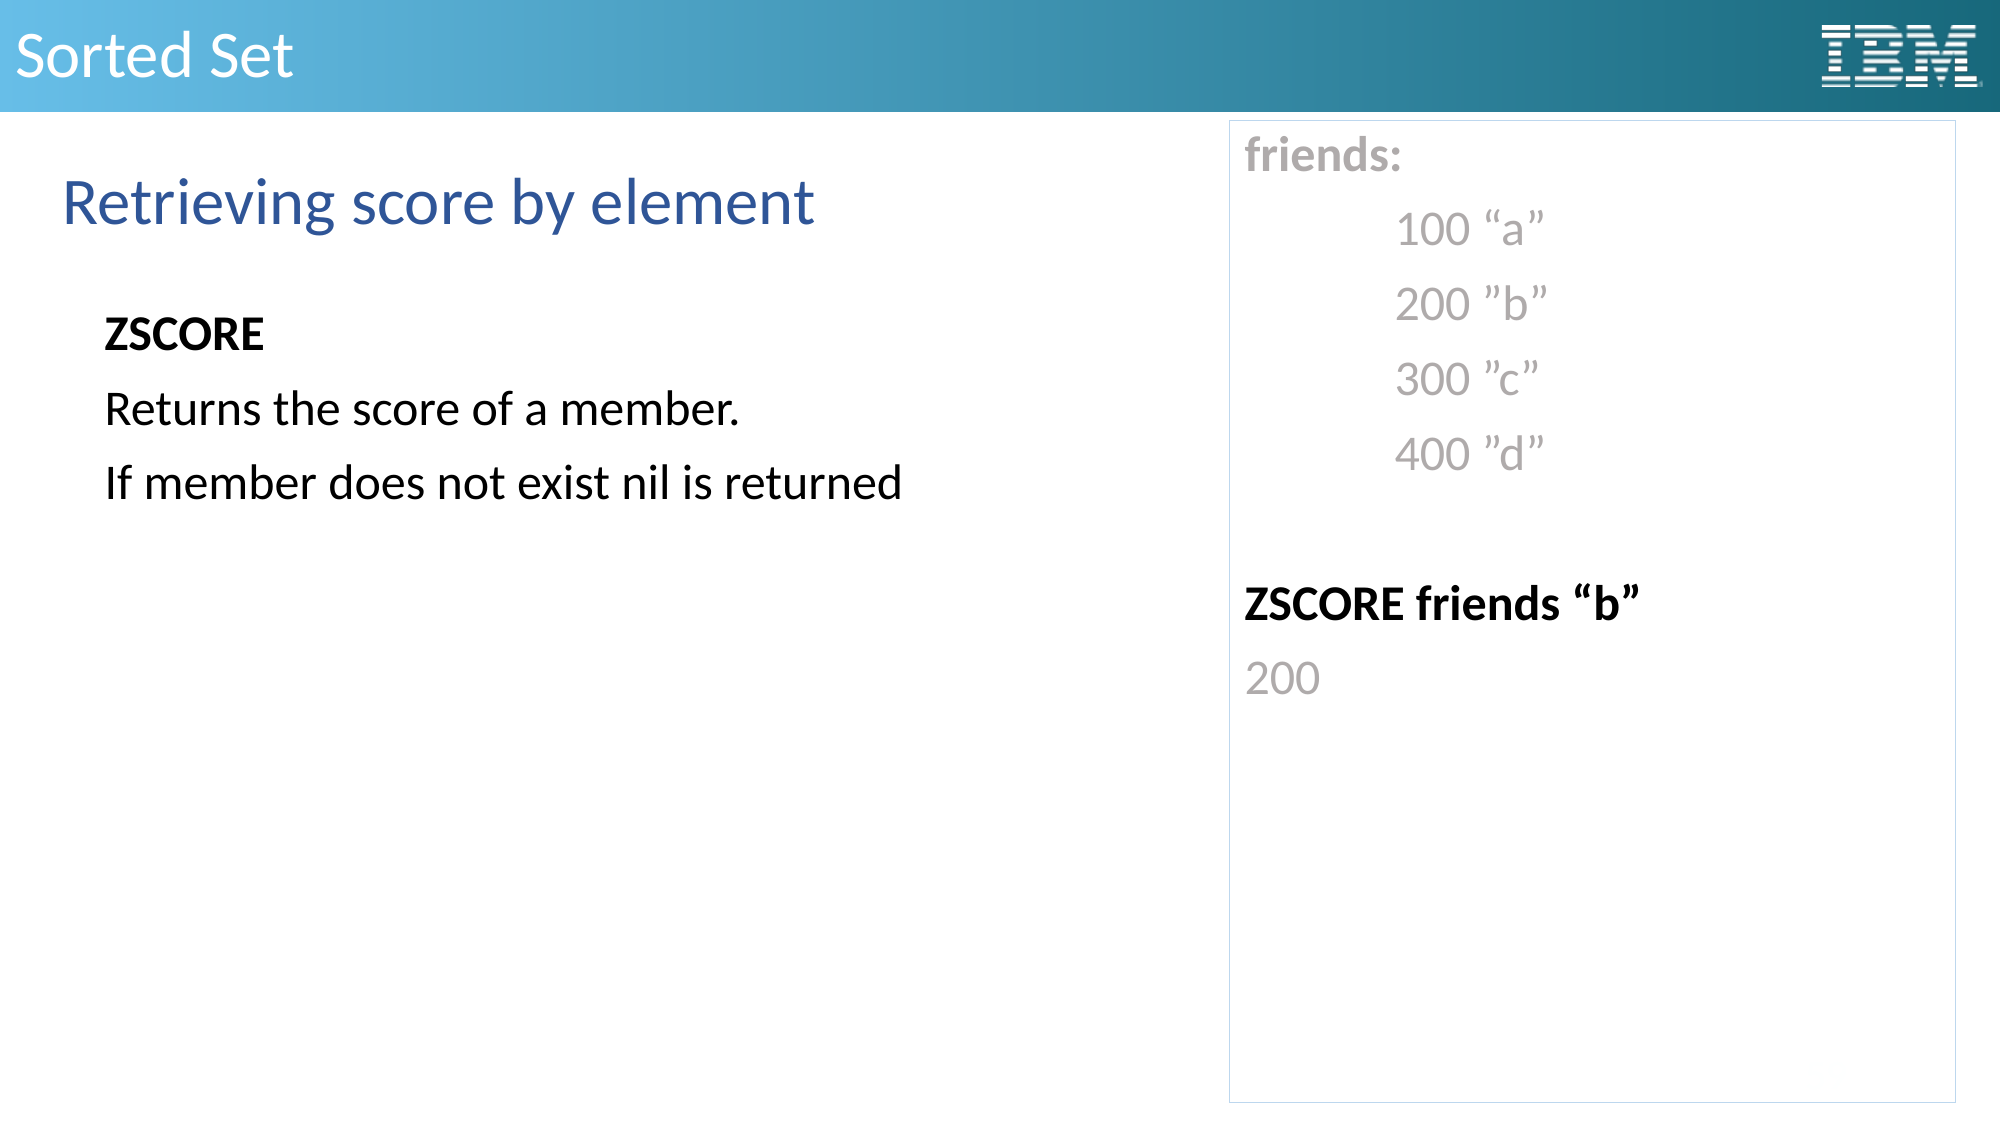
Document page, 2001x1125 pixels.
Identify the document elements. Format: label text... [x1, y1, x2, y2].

text_box ZSCORE Returns the score of a member. If member does not exist nil is returned [89, 299, 1076, 829]
title Sorted Set [0, 13, 1725, 99]
text_box friends: 100 “a” 200 ”b” 300 ”c” 400 ”d” ZSCORE friends “b” 200 [1229, 120, 1956, 1103]
text_box Retrieving score by element [48, 151, 832, 246]
